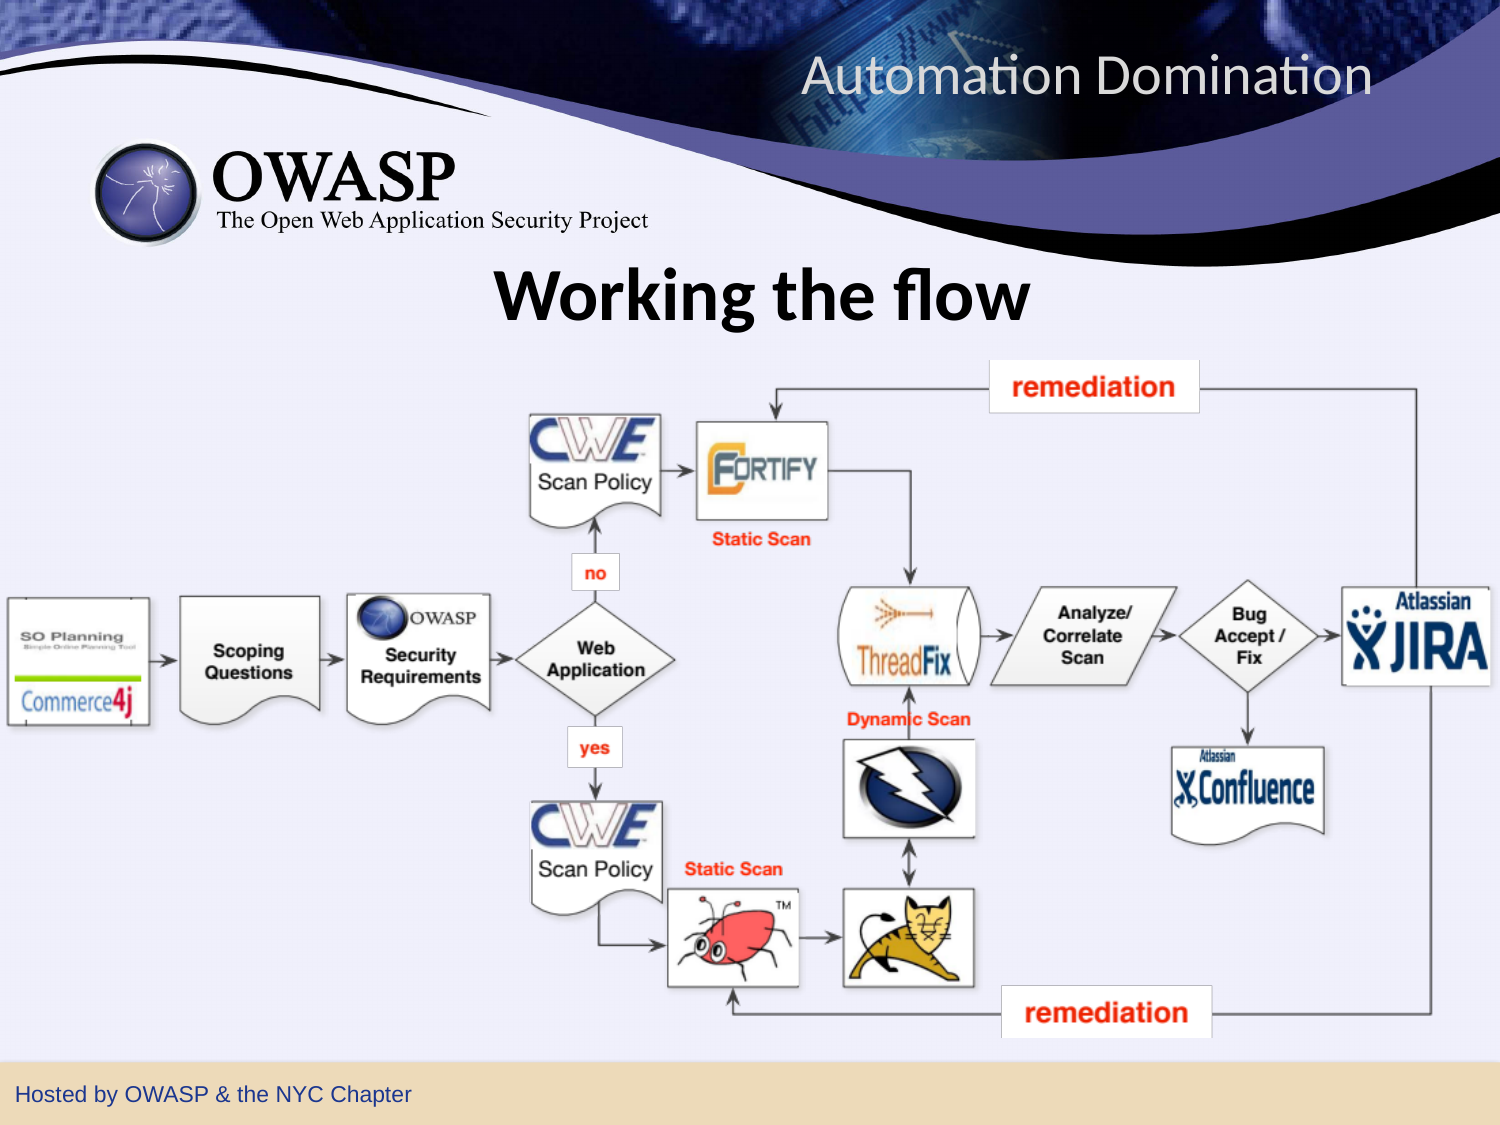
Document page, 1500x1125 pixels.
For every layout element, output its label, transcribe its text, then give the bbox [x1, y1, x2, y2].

picture [0, 0, 1500, 1062]
list Working the flow [87, 237, 1438, 359]
title Automation Domination [699, 12, 1475, 130]
text_box Hosted by OWASP & the NYC Chapter [0, 1062, 1500, 1125]
